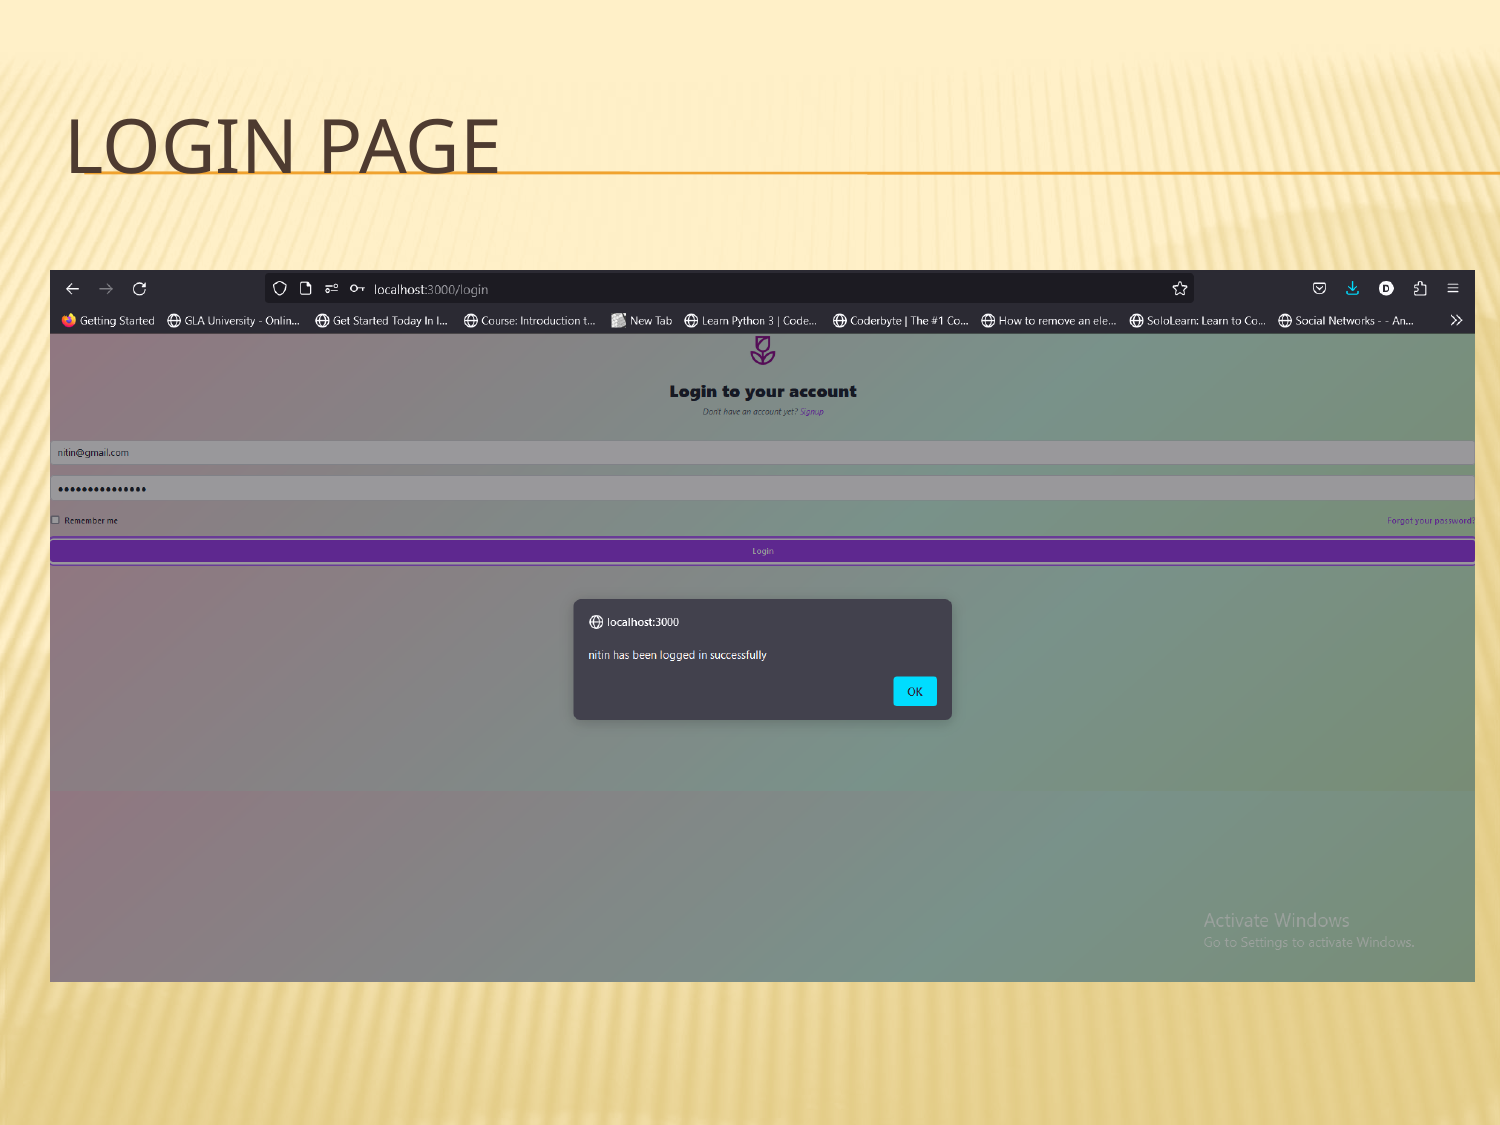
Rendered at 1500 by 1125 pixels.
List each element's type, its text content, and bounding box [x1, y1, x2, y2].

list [49, 269, 1476, 983]
title Login Page [50, 75, 1475, 213]
